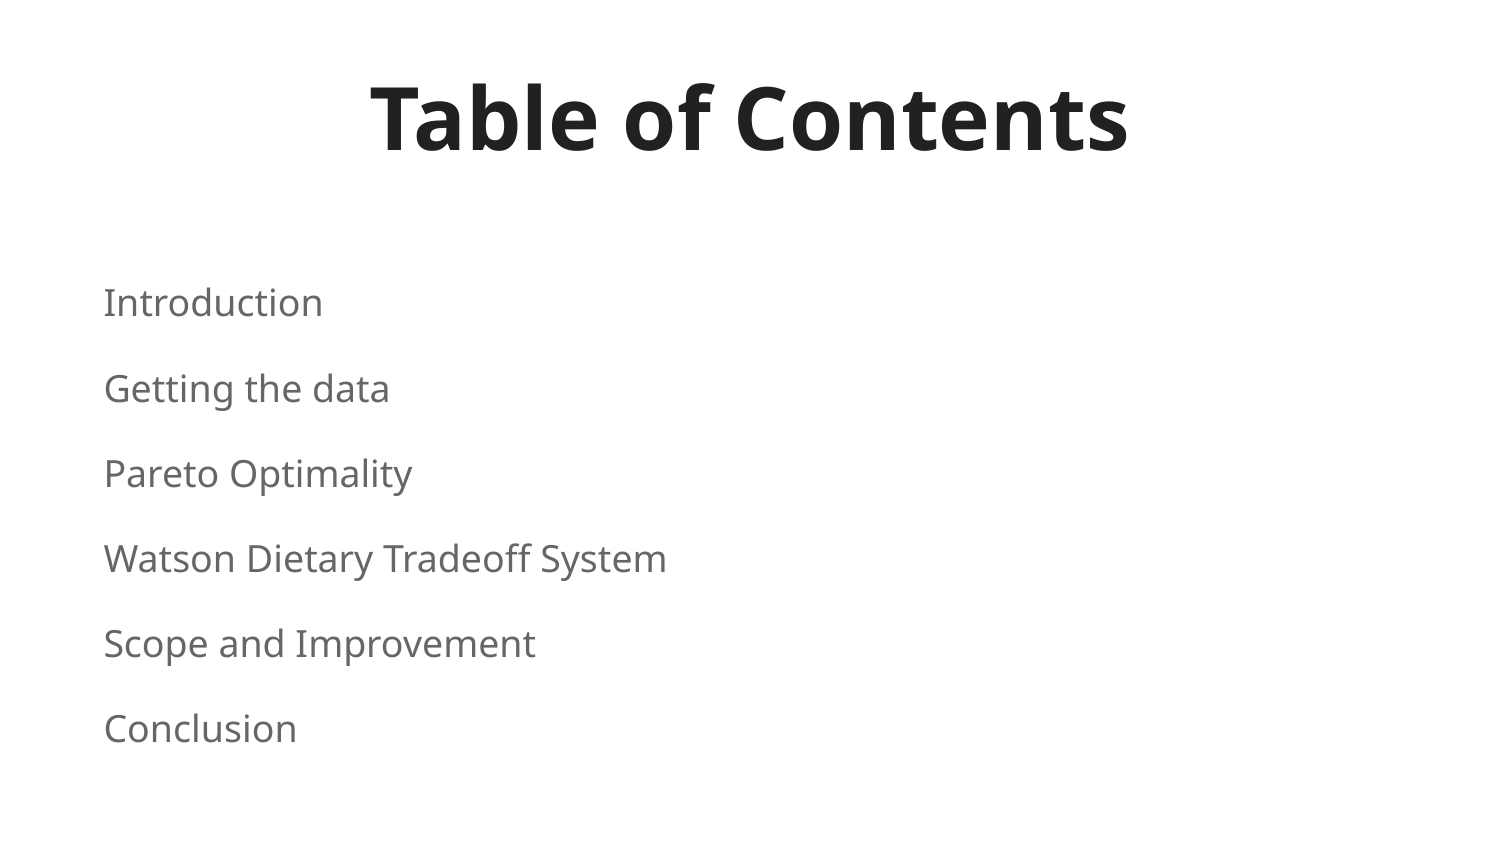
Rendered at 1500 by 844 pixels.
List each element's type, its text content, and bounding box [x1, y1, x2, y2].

list Introduction Getting the data Pareto Optimality Watson Dietary Tradeoff System Scope and Improvement Conclusion [51, 179, 1449, 750]
title Table of Contents [51, 48, 1449, 179]
